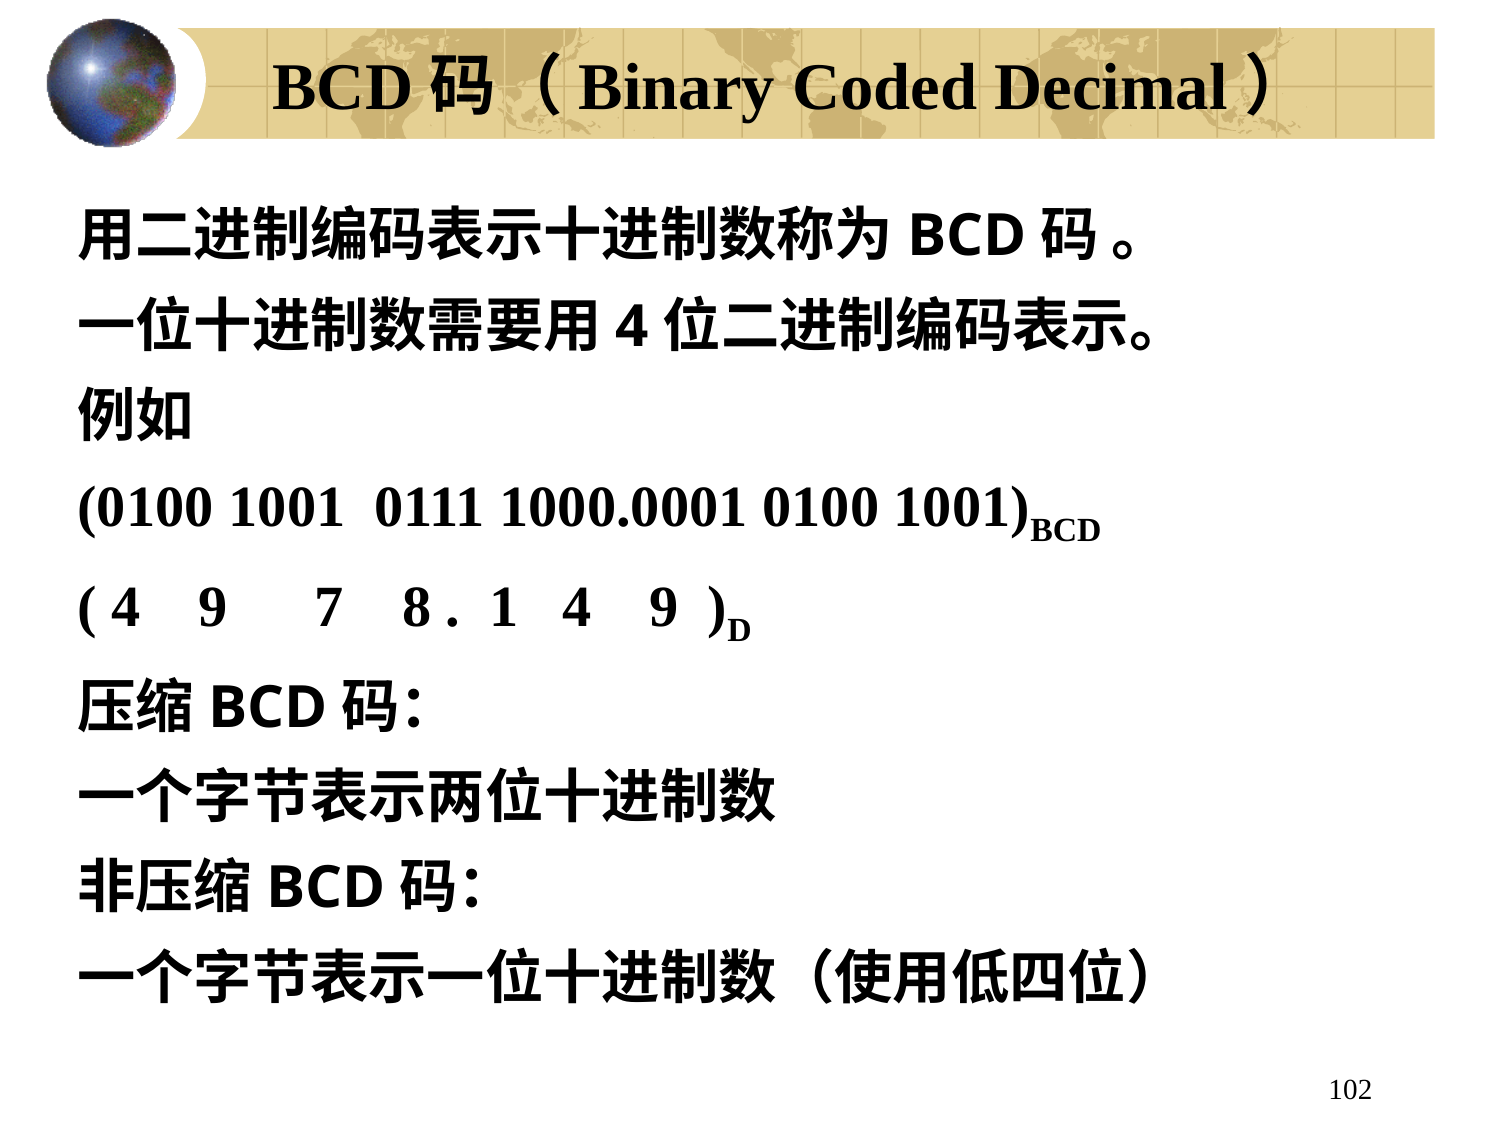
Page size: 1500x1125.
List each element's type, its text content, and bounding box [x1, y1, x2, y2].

text_box 用二进制编码表示十进制数称为BCD码 。 一位十进制数需要用4位二进制编码表示。 例如 (0100 1001 0111 1000.0001 0100 1001)BCD ( 4 9 7 8 . 1 4 9 )D 压缩BCD码： 一个字节表示两位十进制数 非压缩BCD码： 一个字节表示一位十进制数（使用低四位） [62, 189, 1500, 1018]
text_box BCD码（Binary Coded Decimal） [257, 35, 1389, 131]
picture [42, 14, 190, 151]
slide_number 102 [1074, 1037, 1388, 1113]
